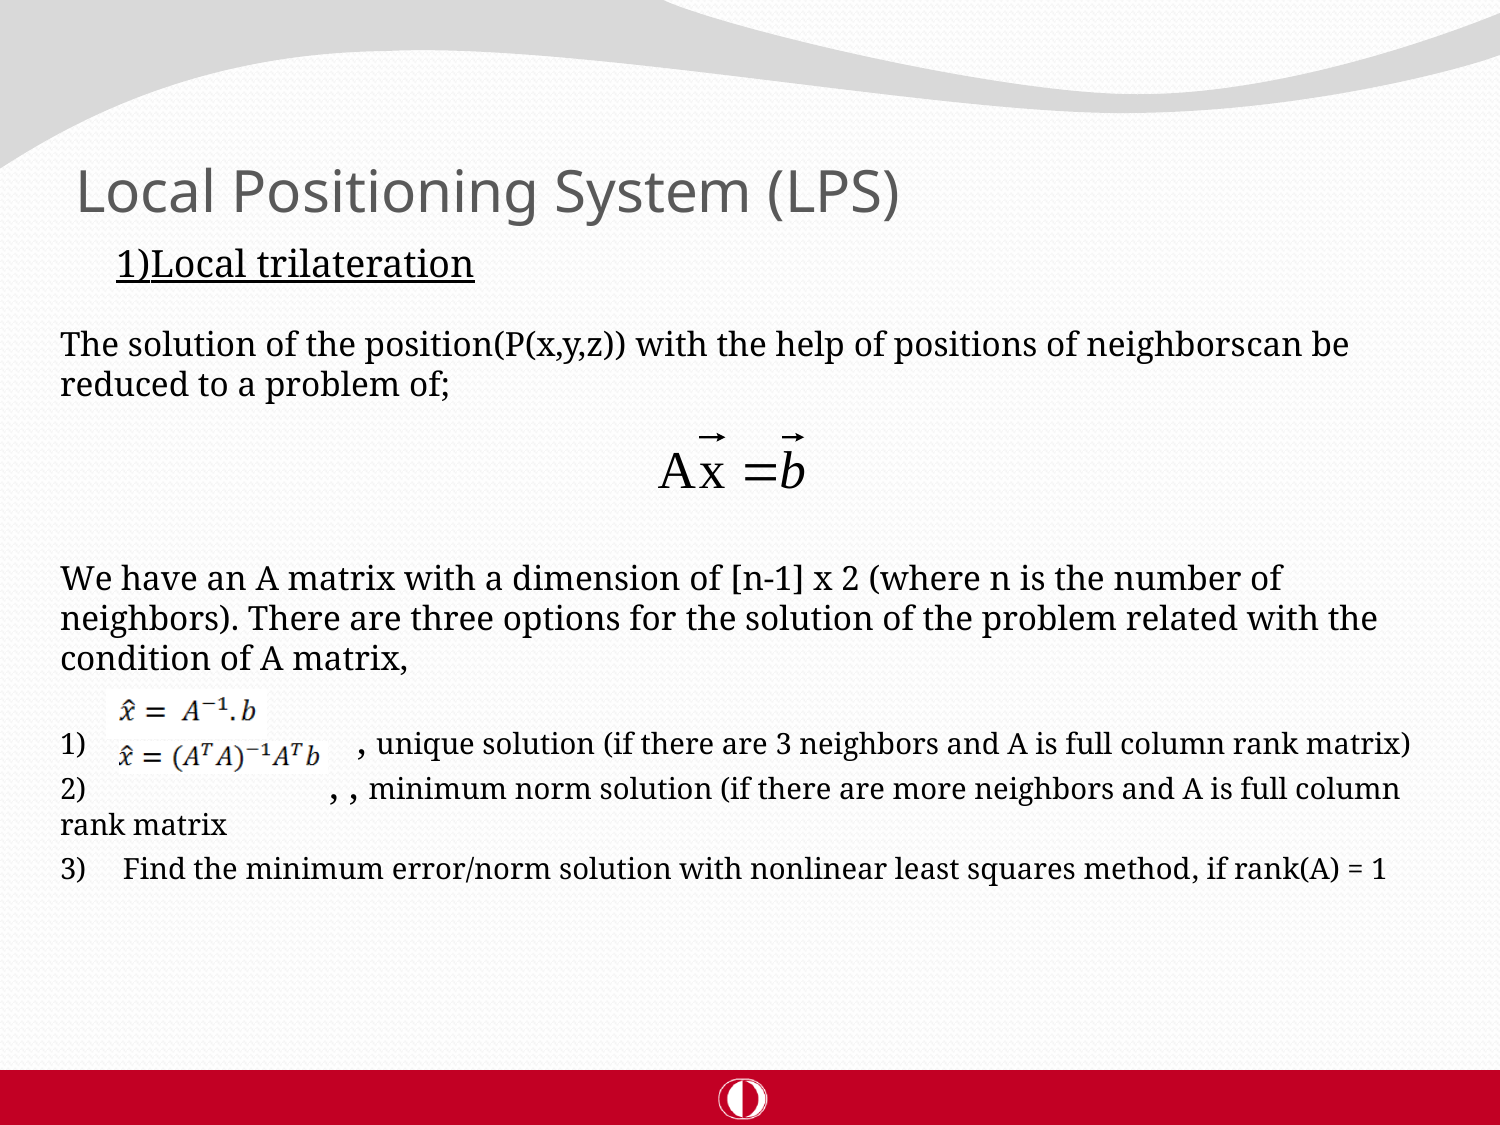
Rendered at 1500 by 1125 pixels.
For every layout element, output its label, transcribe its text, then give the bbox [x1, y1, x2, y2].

text_box The solution of the position(P(x,y,z)) with the help of positions of neighborscan be reduced to a problem of; [45, 315, 1414, 411]
title Local Positioning System (LPS) [75, 55, 1425, 224]
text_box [649, 421, 814, 502]
text_box 1)Local trilateration [101, 232, 1440, 293]
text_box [44, 549, 1471, 919]
picture [713, 1078, 781, 1122]
